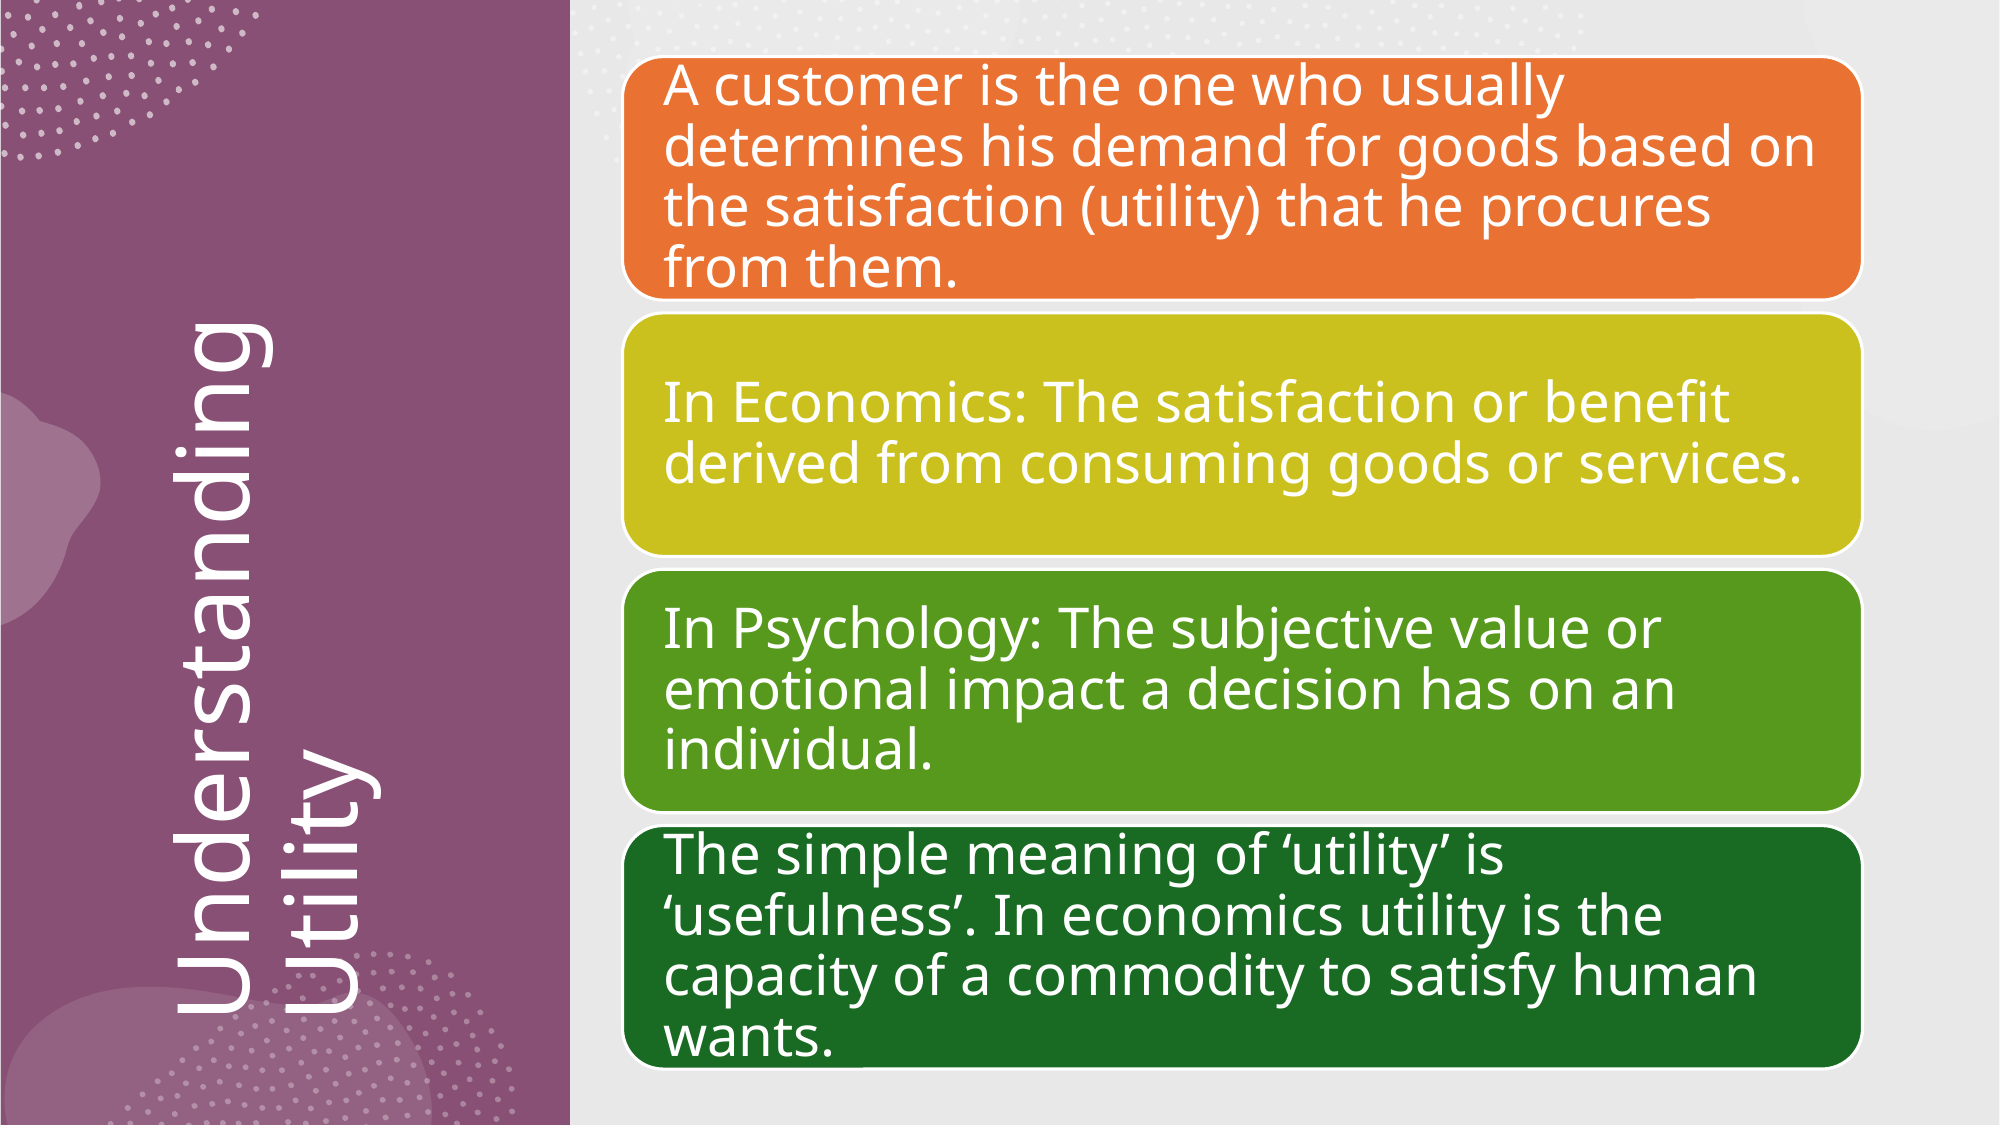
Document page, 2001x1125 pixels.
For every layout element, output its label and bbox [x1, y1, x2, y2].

text_box [0, 0, 2000, 1125]
list [621, 46, 1864, 1079]
